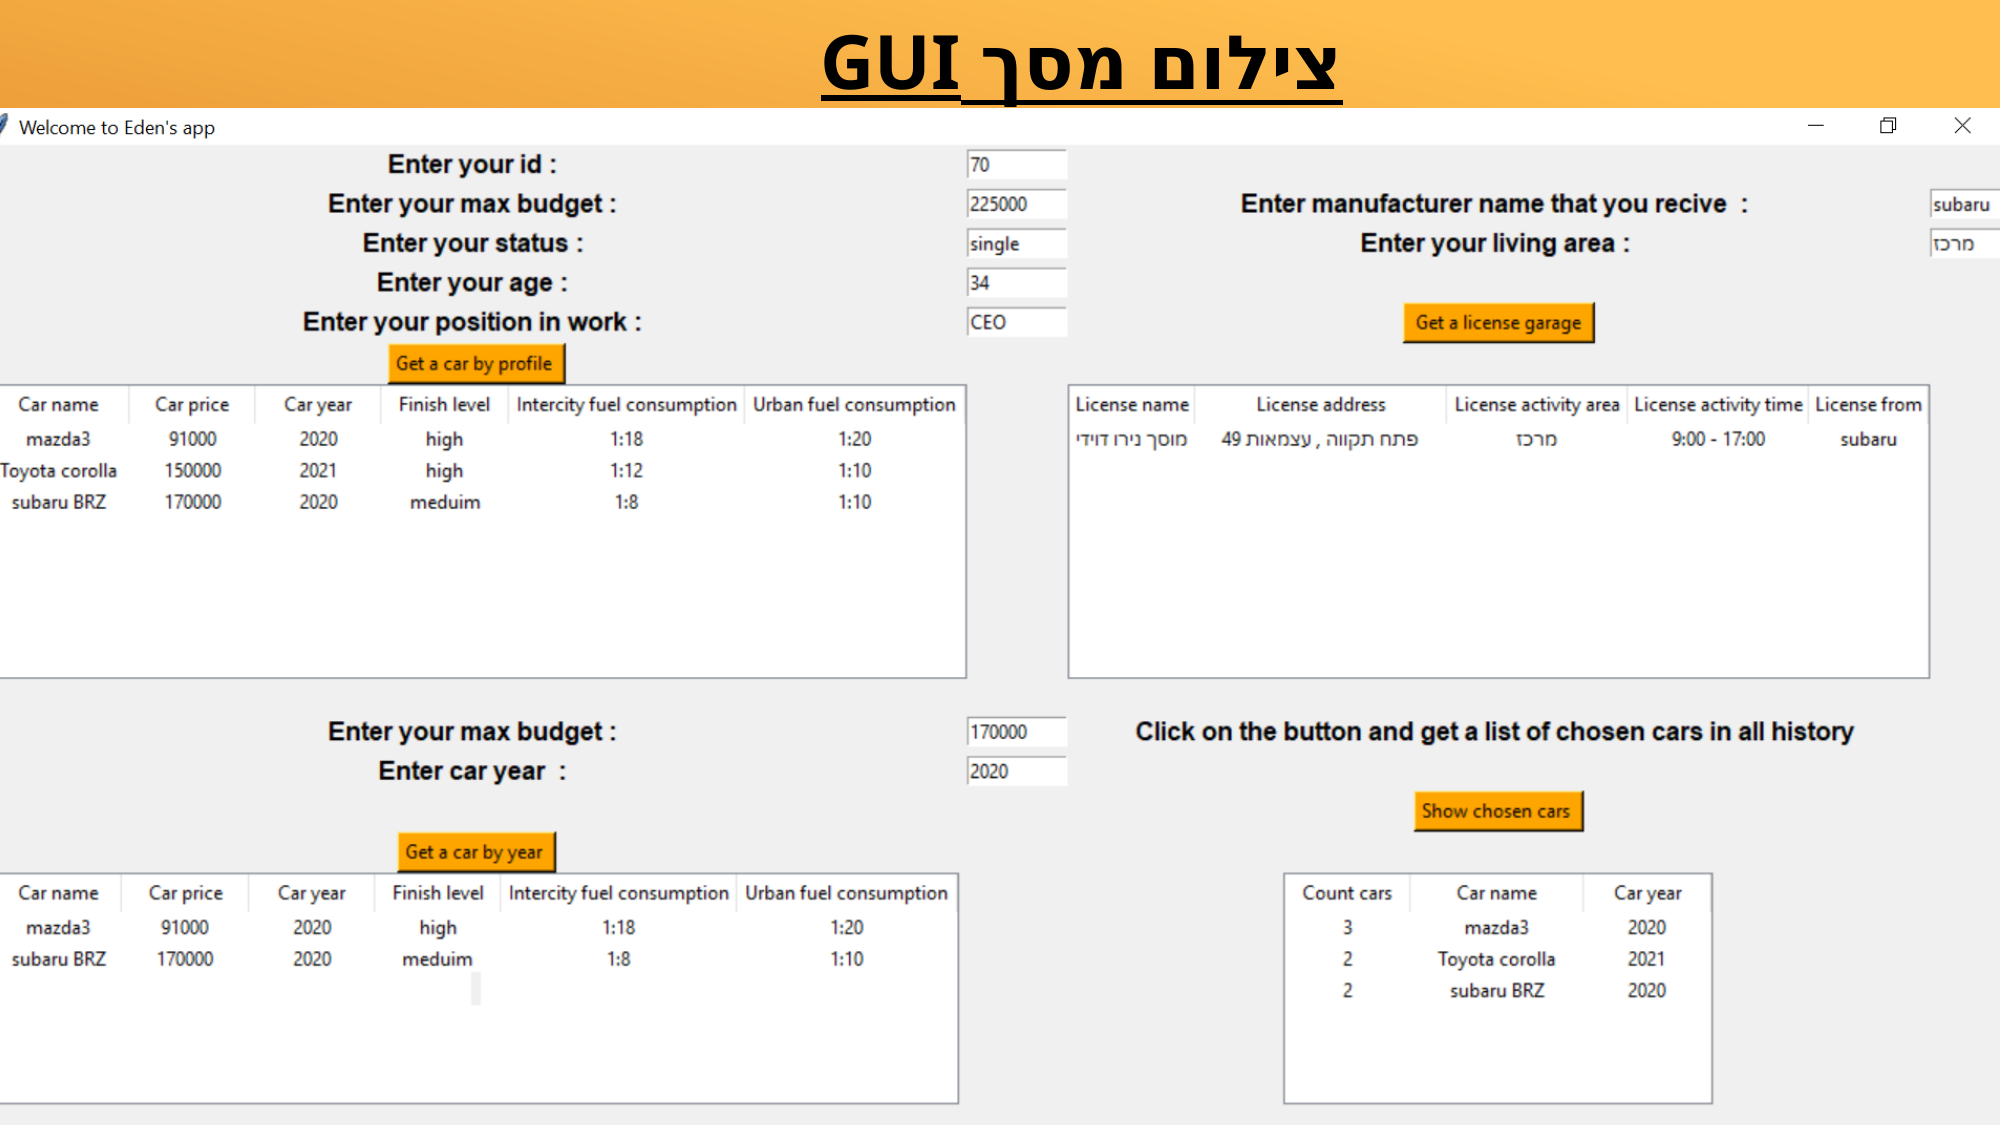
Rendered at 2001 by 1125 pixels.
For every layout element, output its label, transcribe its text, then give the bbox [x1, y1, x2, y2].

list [0, 108, 2000, 1125]
title צילום מסך GUI [219, 0, 1945, 108]
